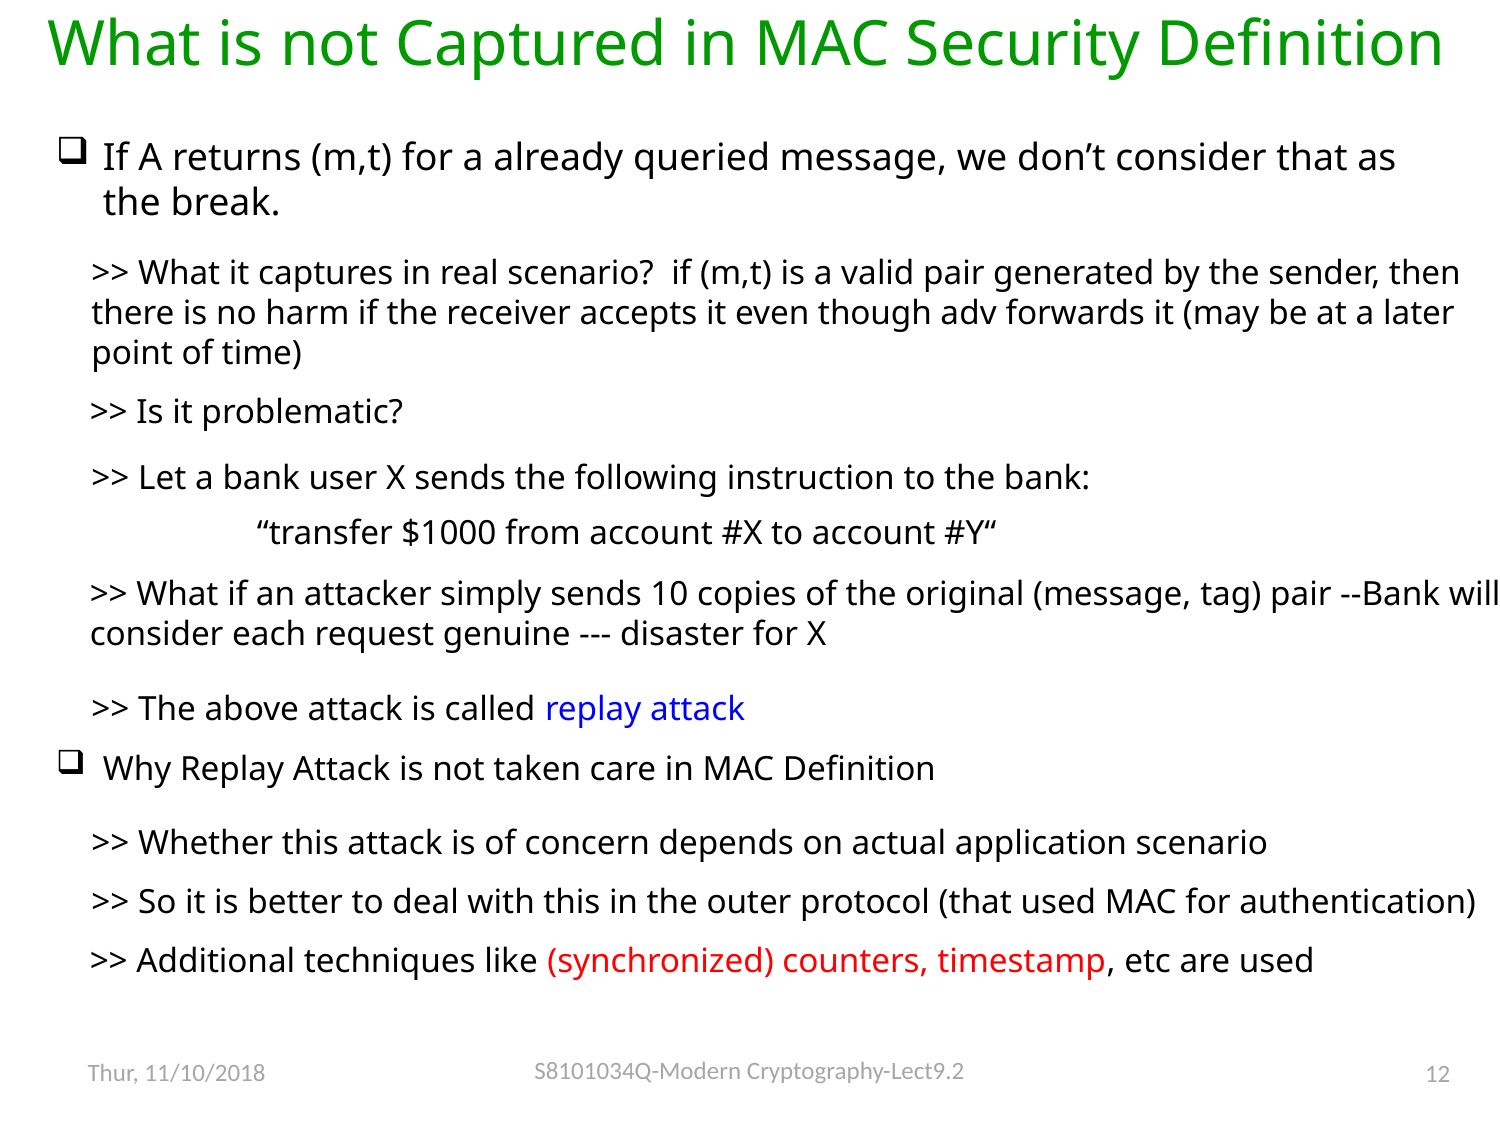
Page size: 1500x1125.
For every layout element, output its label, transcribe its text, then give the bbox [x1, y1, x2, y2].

slide_number 12 [1395, 1049, 1481, 1094]
text_box “transfer $1000 from account #X to account #Y“ [242, 503, 1069, 559]
text_box >> The above attack is called replay attack [76, 679, 869, 735]
text_box What is not Captured in MAC Security Definition [0, 0, 1500, 102]
text_box >> What it captures in real scenario? if (m,t) is a valid pair generated by the sender, then there is no harm if the receiver accepts it even though adv forwards it (may be at a later point of time) [76, 243, 1495, 379]
text_box >> Whether this attack is of concern depends on actual application scenario [76, 814, 1500, 869]
text_box Why Replay Attack is not taken care in MAC Definition [41, 739, 1495, 795]
text_box >> Let a bank user X sends the following instruction to the bank: [76, 448, 1500, 504]
text_box >> What if an attacker simply sends 10 copies of the original (message, tag) pair --Bank will consider each request genuine --- disaster for X [75, 564, 1500, 659]
text_box If A returns (m,t) for a already queried message, we don’t consider that as the break. [41, 125, 1459, 231]
text_box >> So it is better to deal with this in the outer protocol (that used MAC for authentication) [76, 873, 1500, 928]
text_box >> Additional techniques like (synchronized) counters, timestamp, etc are used [75, 932, 1410, 987]
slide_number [1, 1049, 353, 1094]
text_box >> Is it problematic? [75, 382, 583, 438]
footer S8101034Q-Modern Cryptography-Lect9.2 [512, 1046, 988, 1092]
